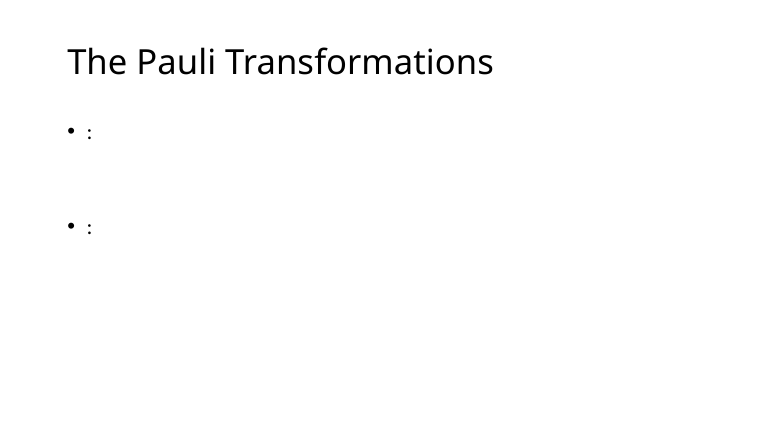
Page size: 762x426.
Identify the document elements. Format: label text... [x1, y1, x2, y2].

title The Pauli Transformations [52, 22, 710, 105]
